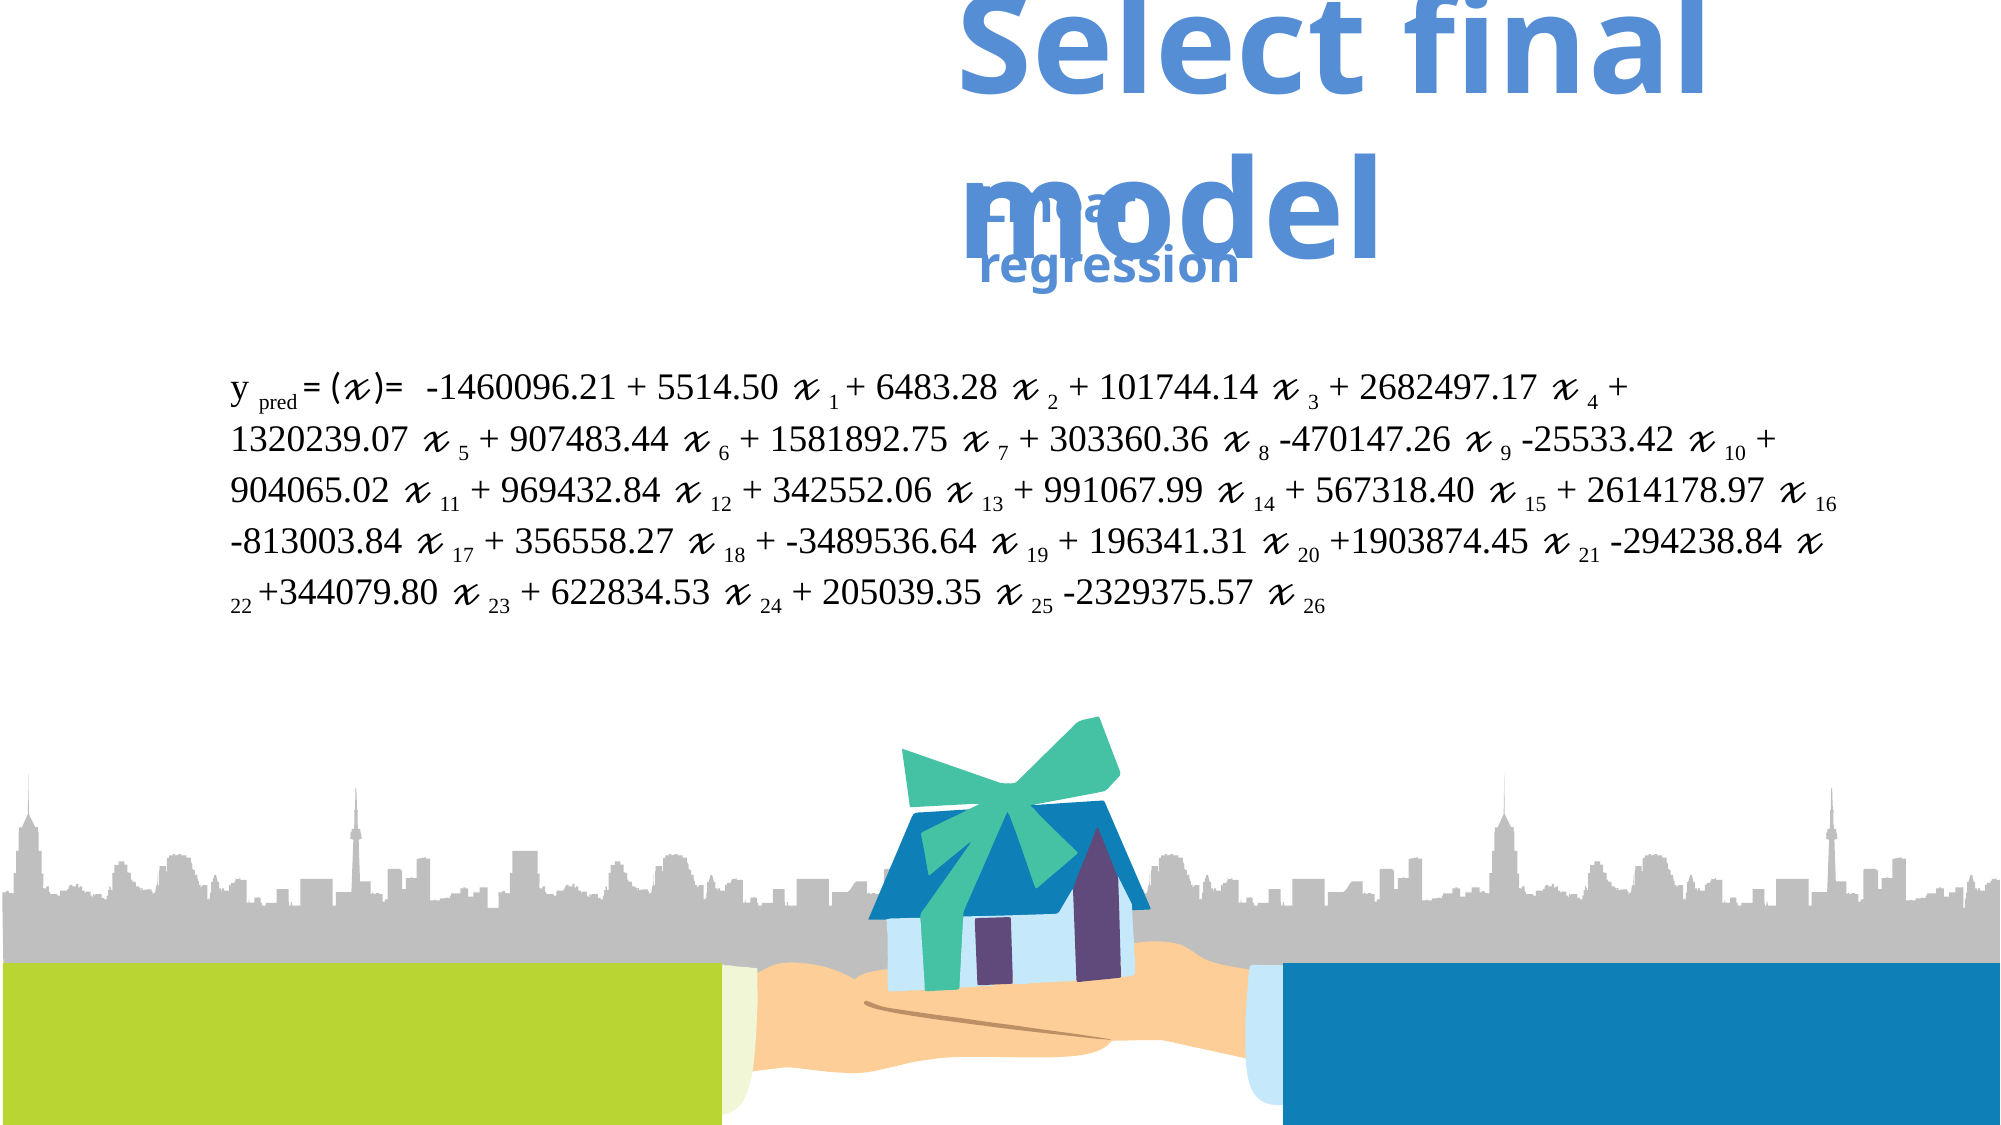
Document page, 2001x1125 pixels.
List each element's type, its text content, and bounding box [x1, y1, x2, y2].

text_box Linear regression [963, 165, 1355, 301]
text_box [2, 716, 2000, 1125]
text_box Select final model [941, 0, 1987, 293]
